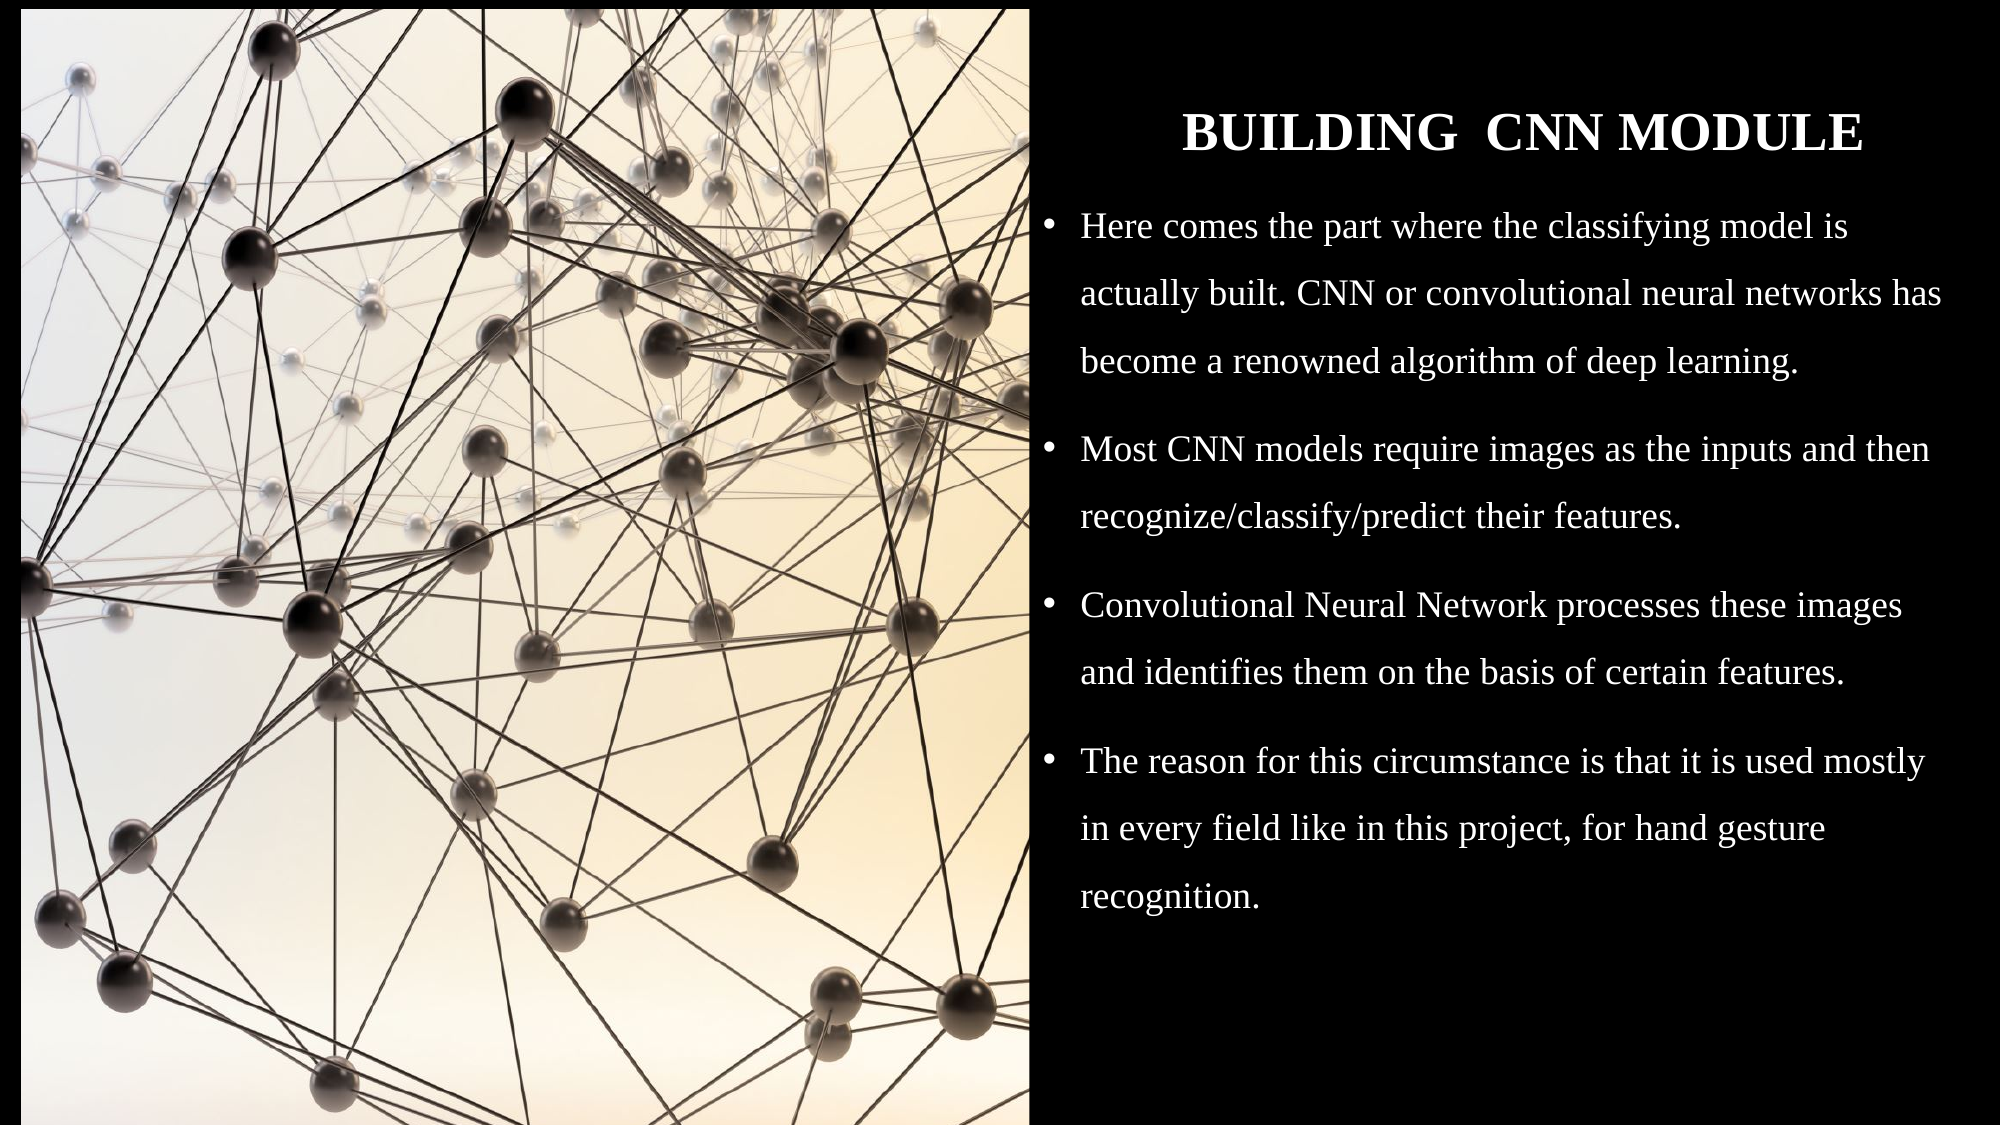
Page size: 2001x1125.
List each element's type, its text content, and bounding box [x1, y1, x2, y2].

list Here comes the part where the classifying model is actually built. CNN or convolutional neural networks has become a renowned algorithm of deep learning. Most CNN models require images as the inputs and then recognize/classify/predict their features. Convolutional Neural Network processes these images and identifies them on the basis of certain features. The reason for this circumstance is that it is used mostly in every field like in this project, for hand gesture recognition. [1030, 170, 1979, 1075]
title BUILDING CNN MODULE [1167, 55, 1934, 169]
picture [21, 9, 1030, 1125]
text_box [0, 0, 2000, 1125]
